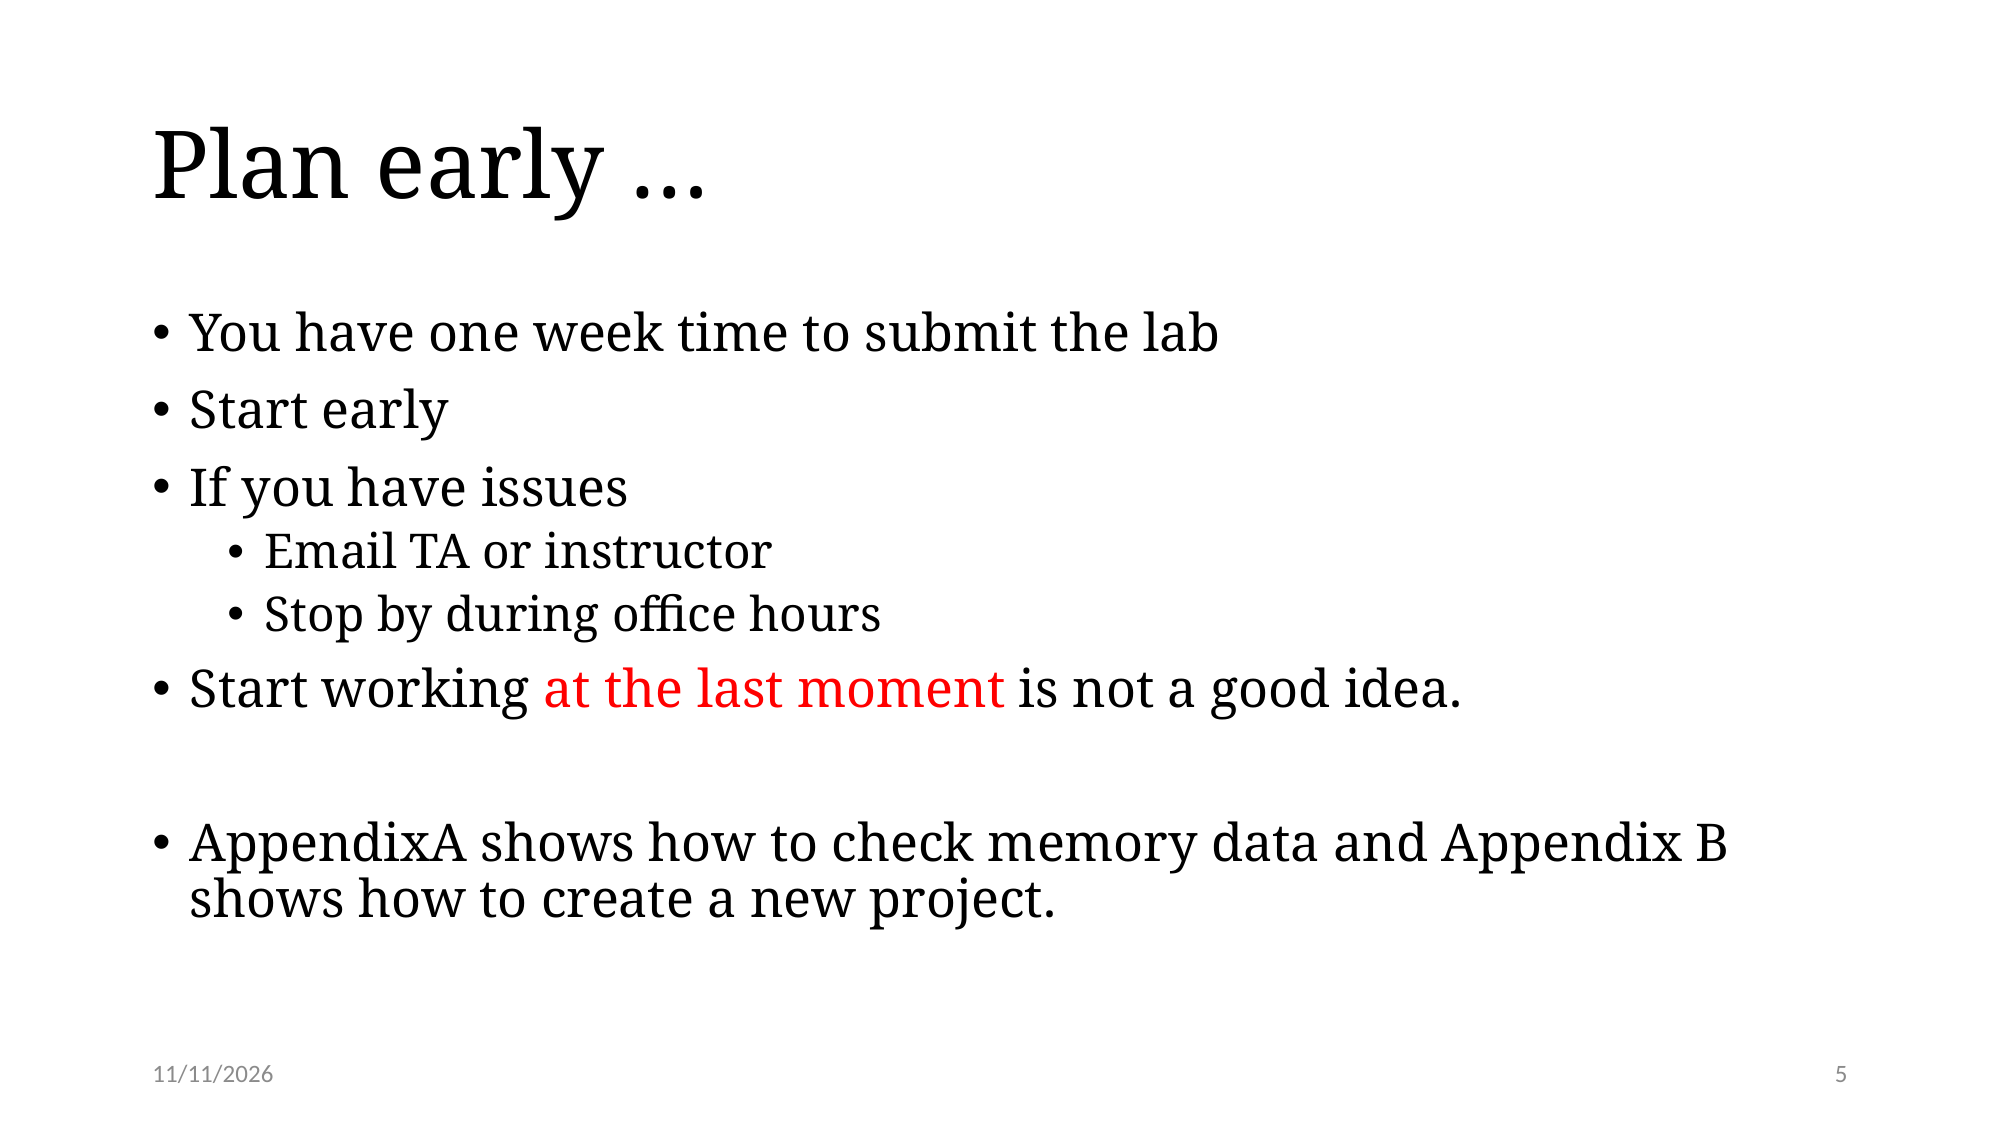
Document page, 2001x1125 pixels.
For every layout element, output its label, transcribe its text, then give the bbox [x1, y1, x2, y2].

slide_number 5 [1412, 1042, 1863, 1103]
list You have one week time to submit the lab Start early If you have issues Email TA or instructor Stop by during office hours Start working at the last moment is not a good idea. AppendixA shows how to check memory data and Appendix B shows how to create a new project. [137, 299, 1863, 1014]
title Plan early … [137, 59, 1863, 278]
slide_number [137, 1042, 588, 1103]
